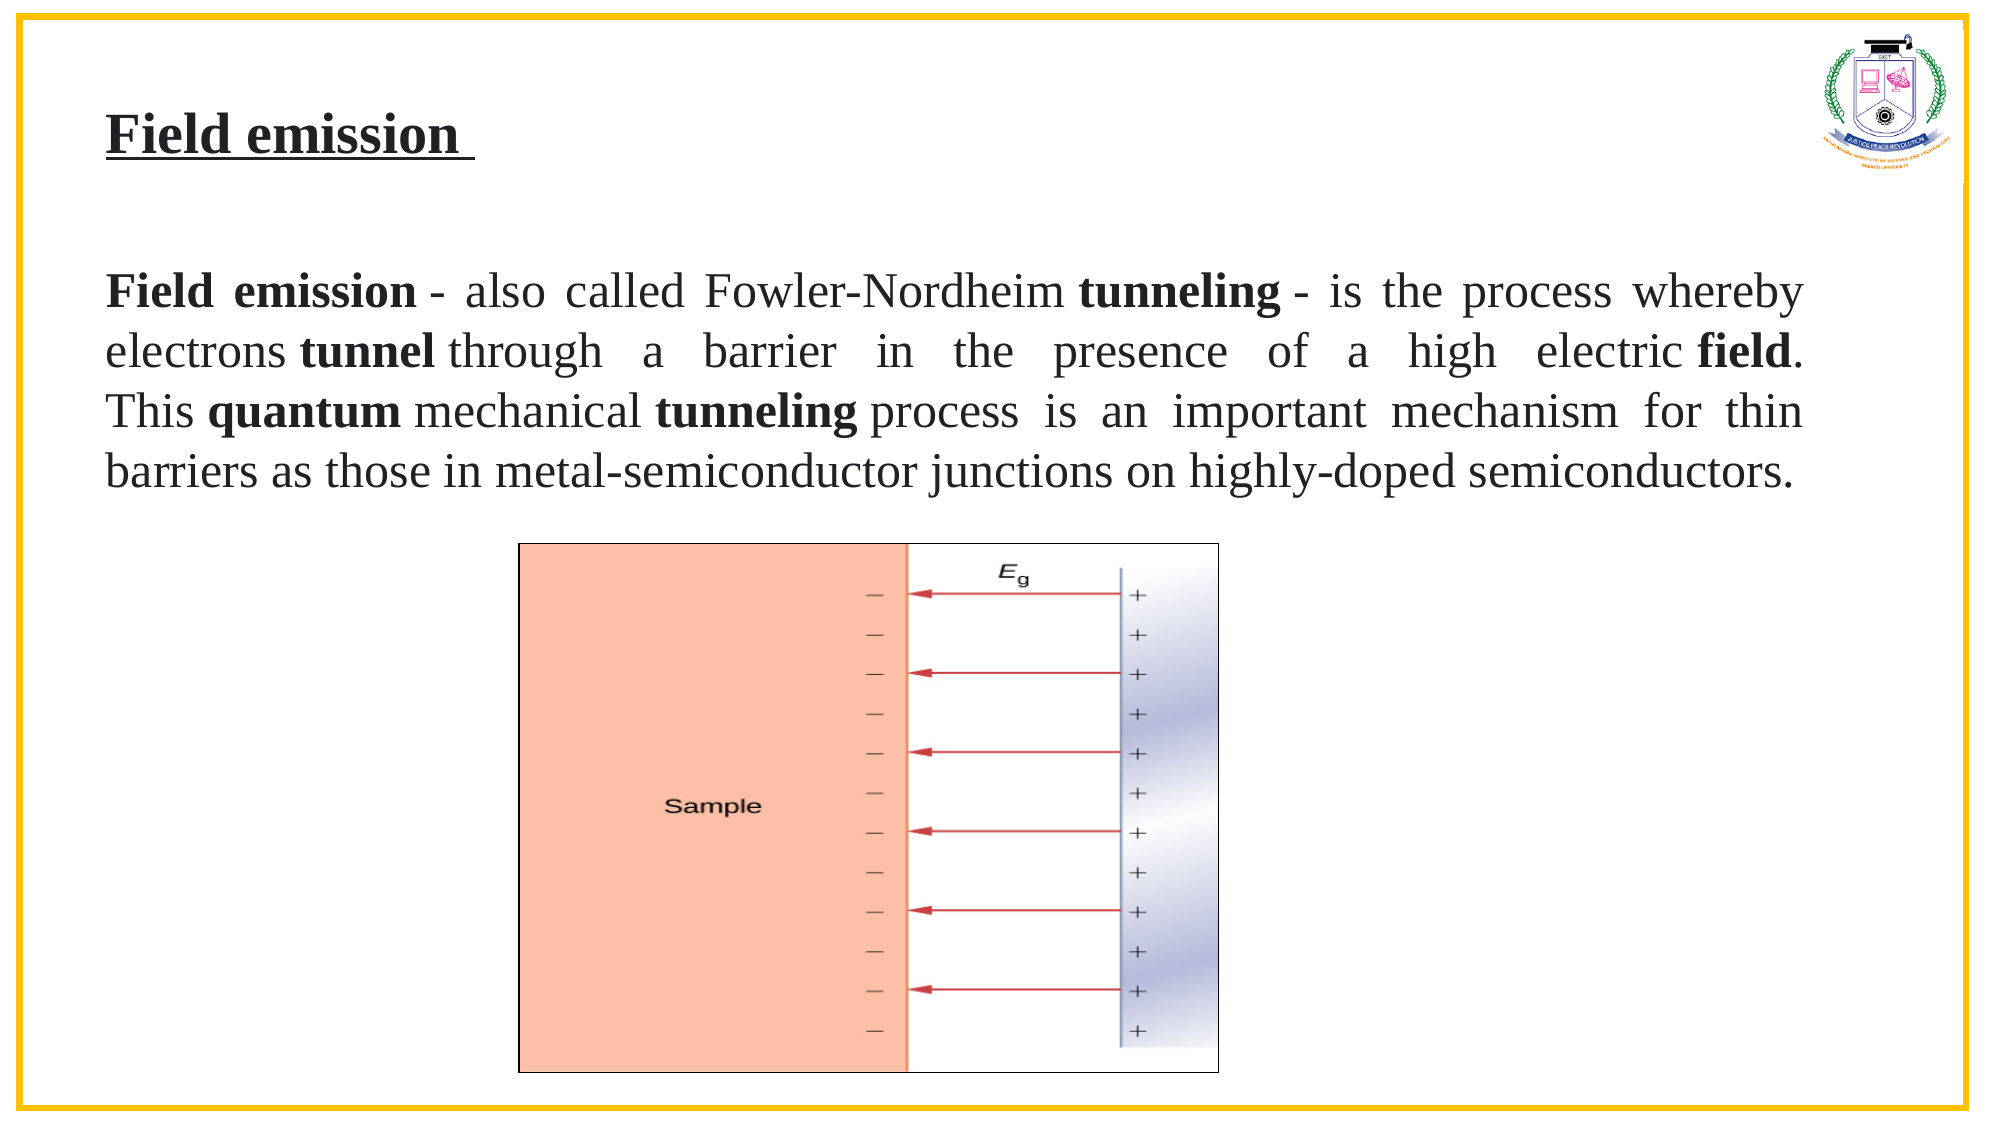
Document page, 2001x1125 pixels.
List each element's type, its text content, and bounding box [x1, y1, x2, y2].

text_box Field emission - also called Fowler-Nordheim tunneling - is the process whereby electrons tunnel through a barrier in the presence of a high electric field. This quantum mechanical tunneling process is an important mechanism for thin barriers as those in metal-semiconductor junctions on highly-doped semiconductors. [91, 250, 1820, 505]
text_box [74, 46, 1531, 1090]
text_box [18, 16, 1967, 1109]
picture [1806, 30, 1964, 183]
text_box Field emission [91, 87, 679, 173]
picture [519, 544, 1218, 1072]
